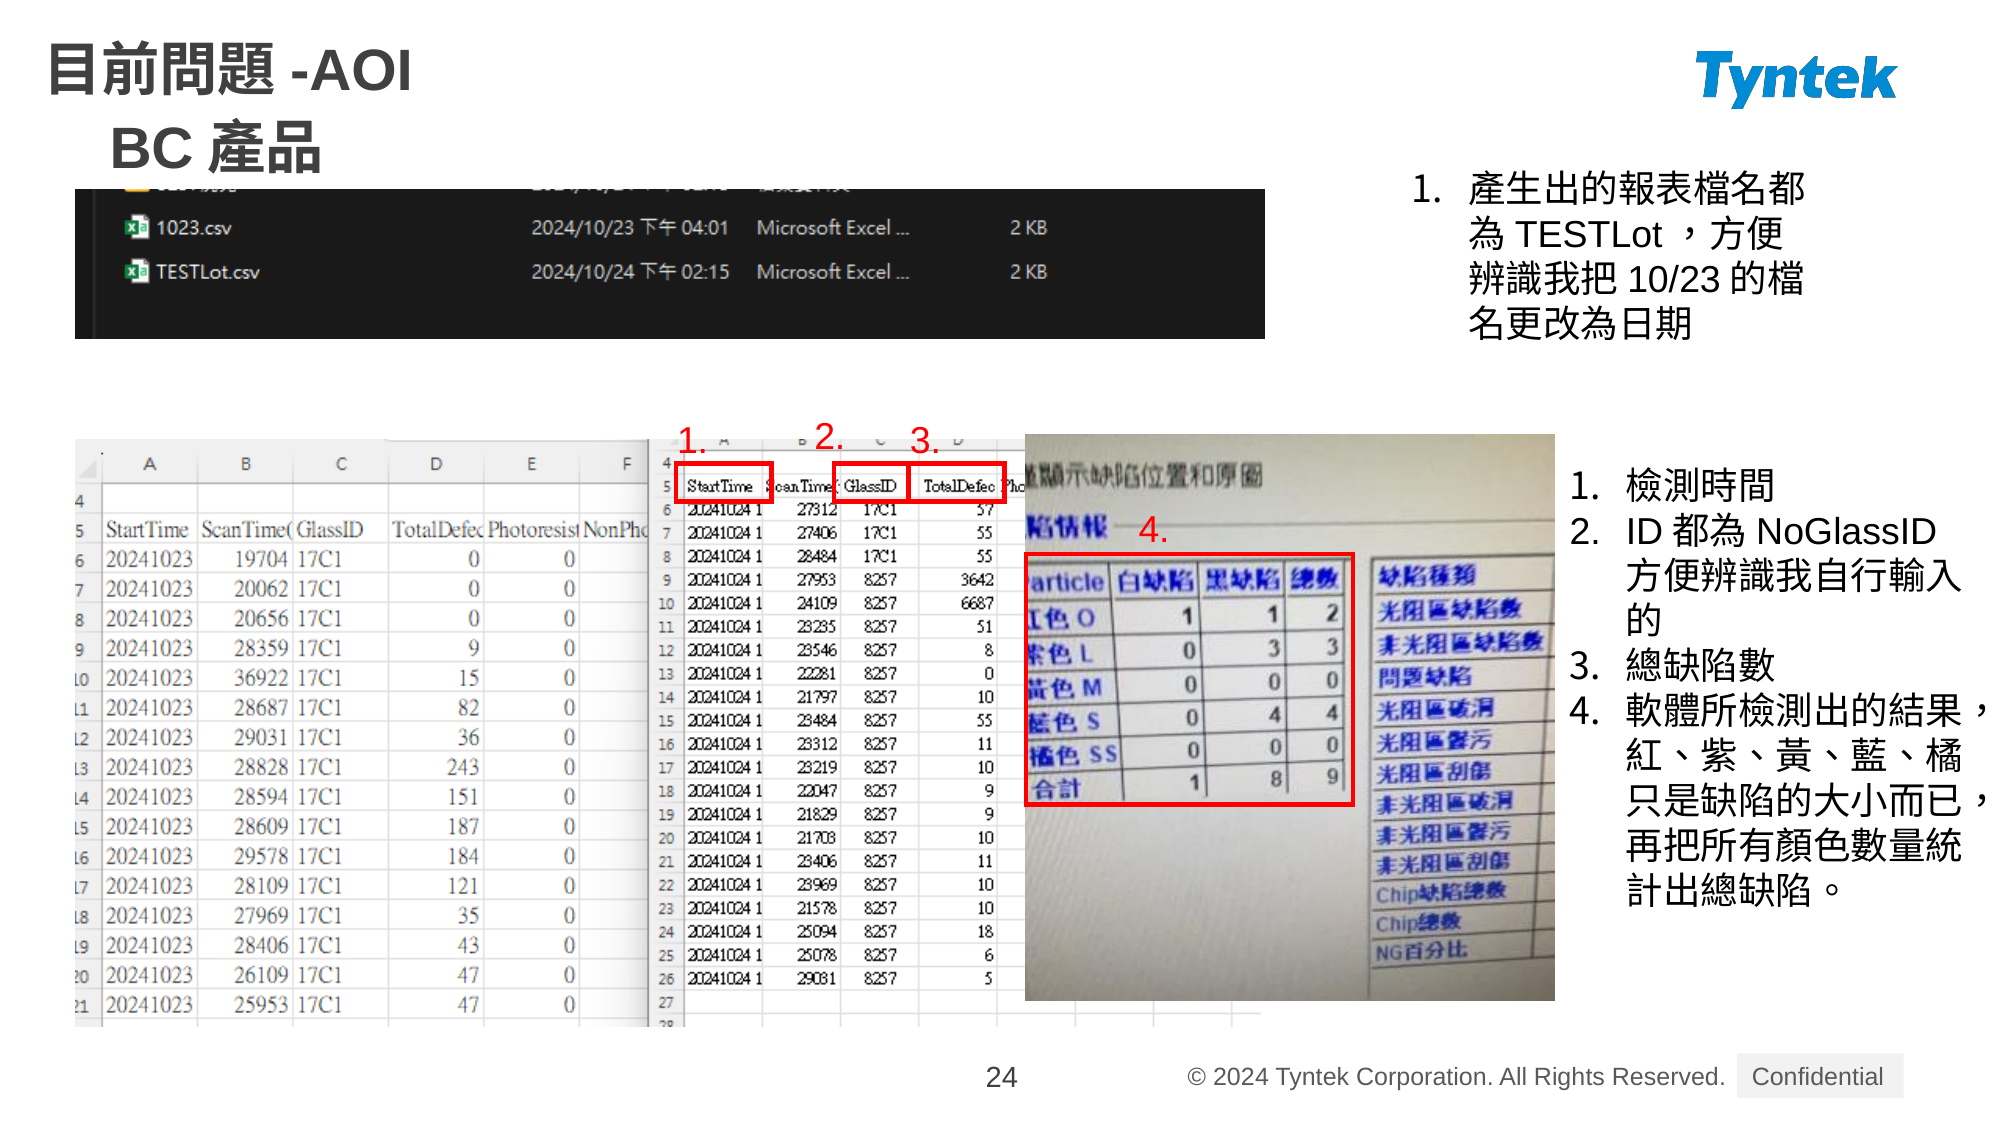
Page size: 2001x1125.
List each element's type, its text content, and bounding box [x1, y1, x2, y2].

text_box 檢測時間 ID都為NoGlassID 方便辨識我自行輸入的 總缺陷數 軟體所檢測出的結果，紅、紫、黃、藍、橘只是缺陷的大小而已，再把所有顏色數量統計出總缺陷。 [1555, 454, 1979, 919]
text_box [75, 404, 1261, 1027]
text_box 產生出的報表檔名都為TESTLot，方便辨識我把10/23的檔名更改為日期 [1397, 158, 1822, 398]
title BC產品 [97, 85, 1664, 214]
slide_number 24 [958, 1045, 1045, 1107]
text_box 目前問題-AOI [31, 7, 1598, 136]
picture [1025, 434, 1555, 1001]
picture [75, 189, 1265, 339]
picture [1696, 51, 1898, 109]
